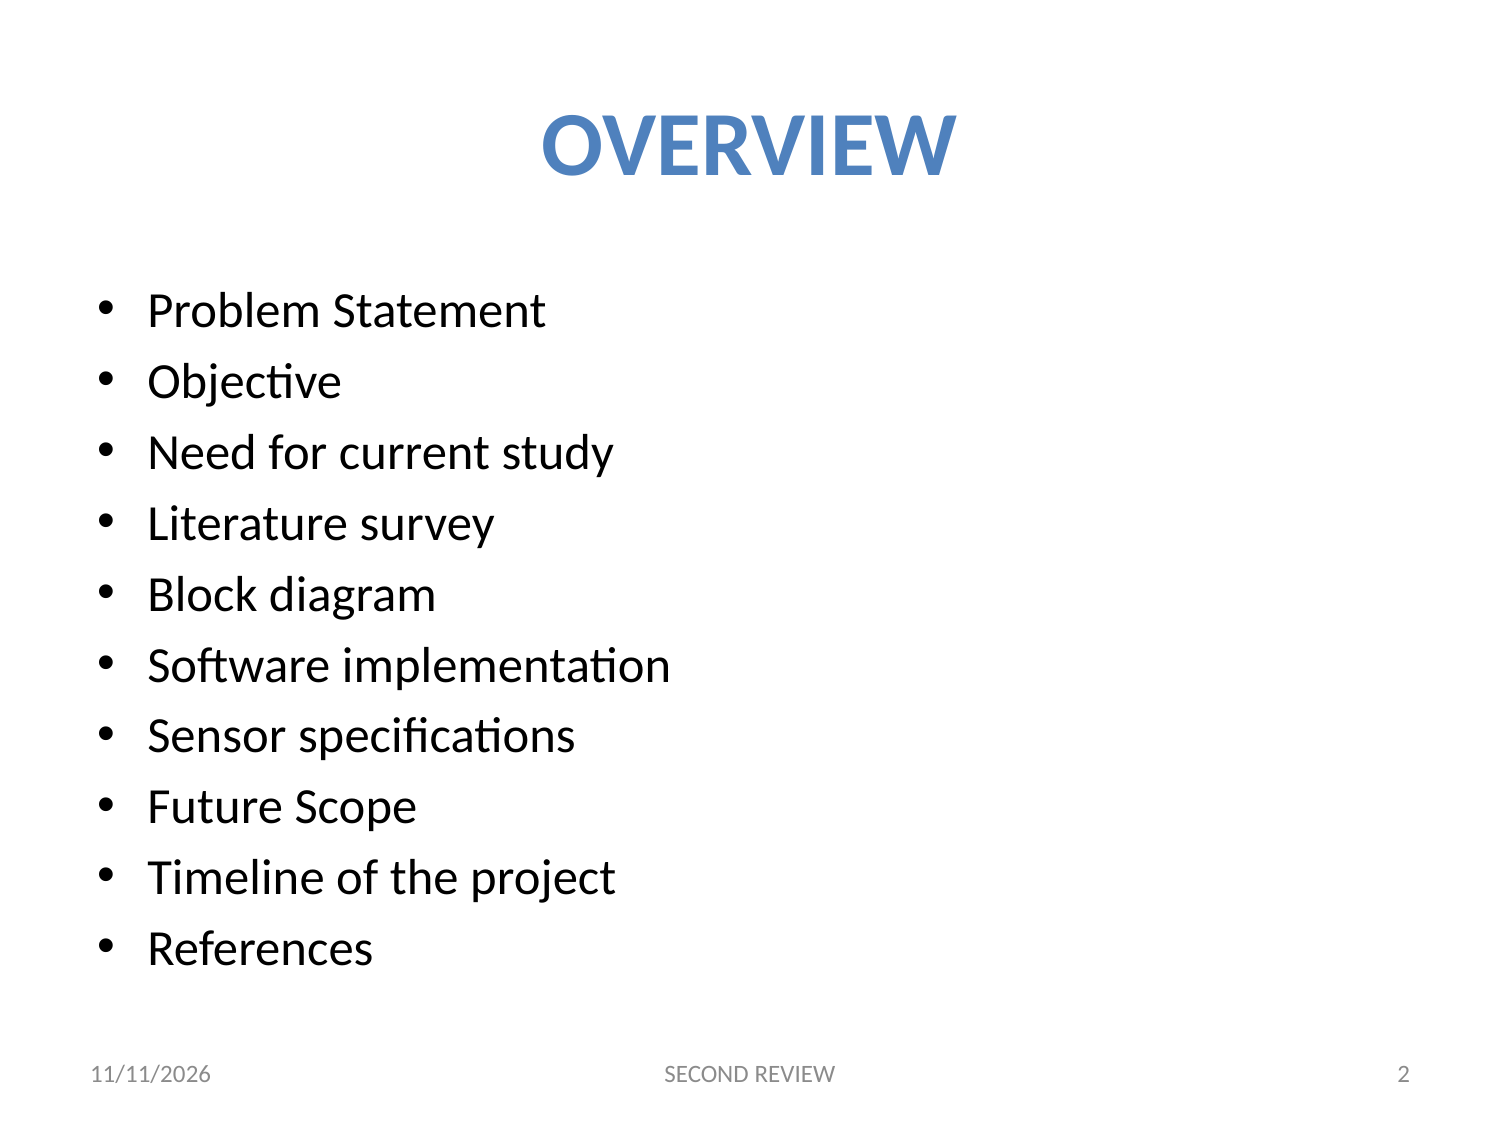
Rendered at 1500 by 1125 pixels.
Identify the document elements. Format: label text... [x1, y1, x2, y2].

title OVERVIEW [75, 45, 1425, 233]
slide_number 2 [1074, 1042, 1425, 1103]
list Problem Statement Objective Need for current study Literature survey Block diagram Software implementation Sensor specifications Future Scope Timeline of the project References [82, 269, 1442, 985]
footer SECOND REVIEW [512, 1042, 988, 1103]
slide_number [75, 1042, 425, 1103]
